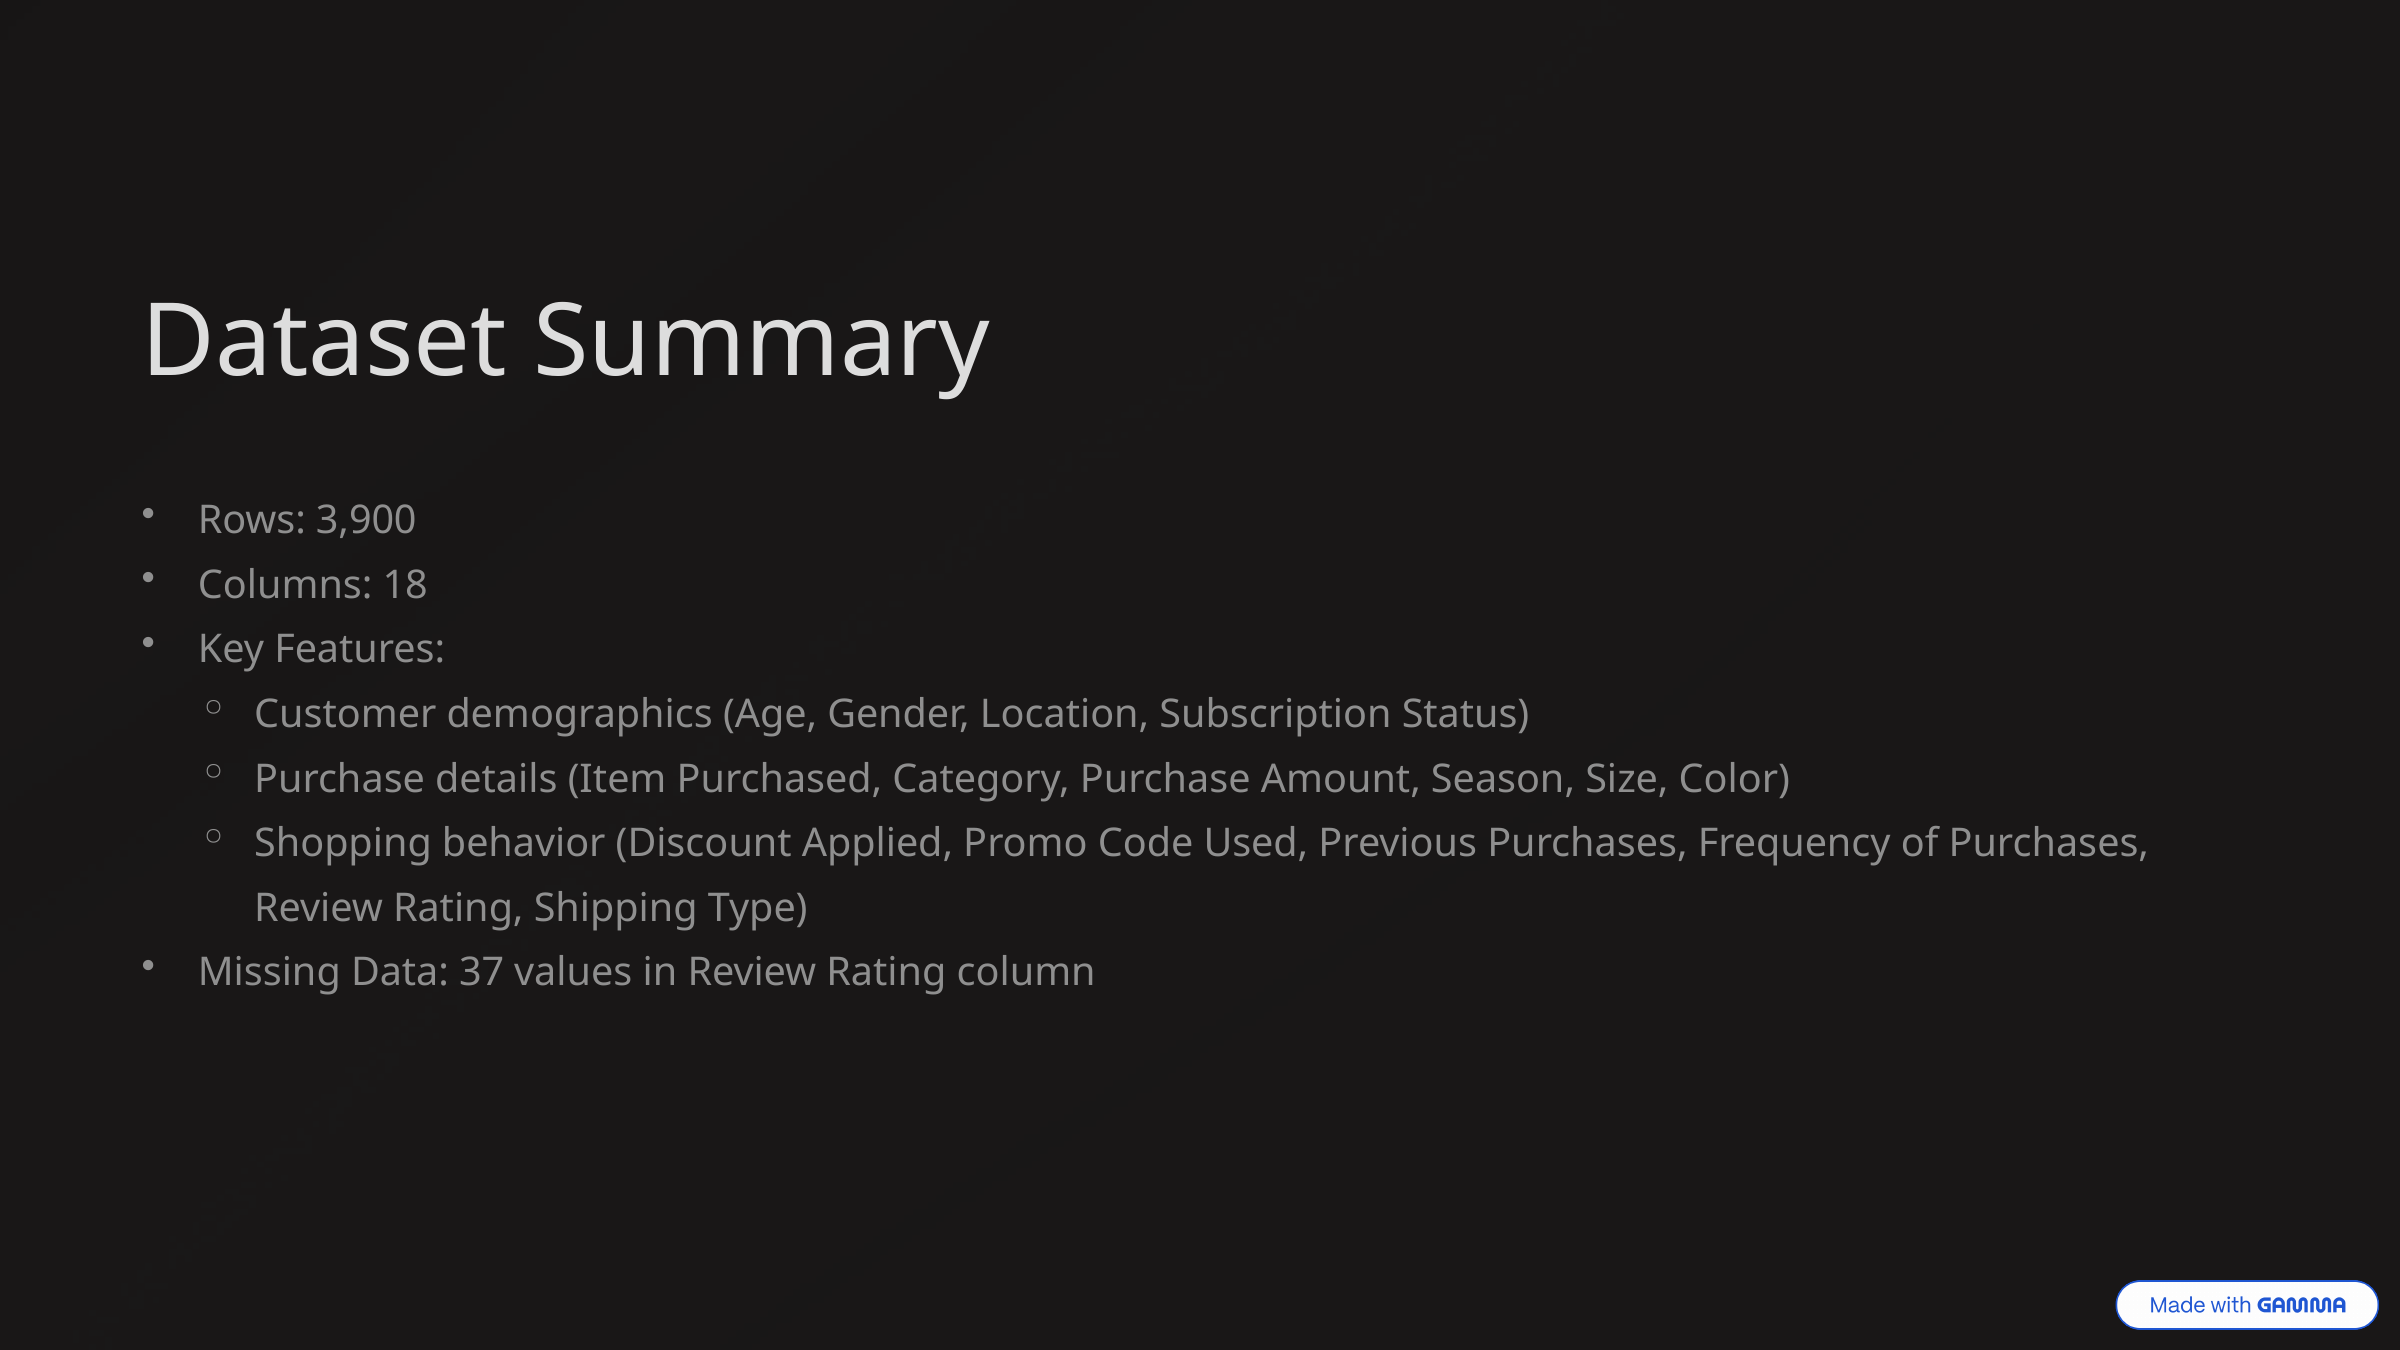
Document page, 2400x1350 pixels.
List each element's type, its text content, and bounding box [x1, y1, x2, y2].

picture [2106, 1271, 2389, 1339]
text_box Rows: 3,900 Columns: 18 Key Features: Customer demographics (Age, Gender, Location, Subscription Status) Purchase details (Item Purchased, Category, Purchase Amount, Season, Size, Color) Shopping behavior (Discount Applied, Promo Code Used, Previous Purchases, Frequency of Purchases, Review Rating, Shipping Type) Missing Data: 37 values in Review Rating column [141, 476, 2259, 1081]
text_box Dataset Summary [141, 269, 1155, 397]
